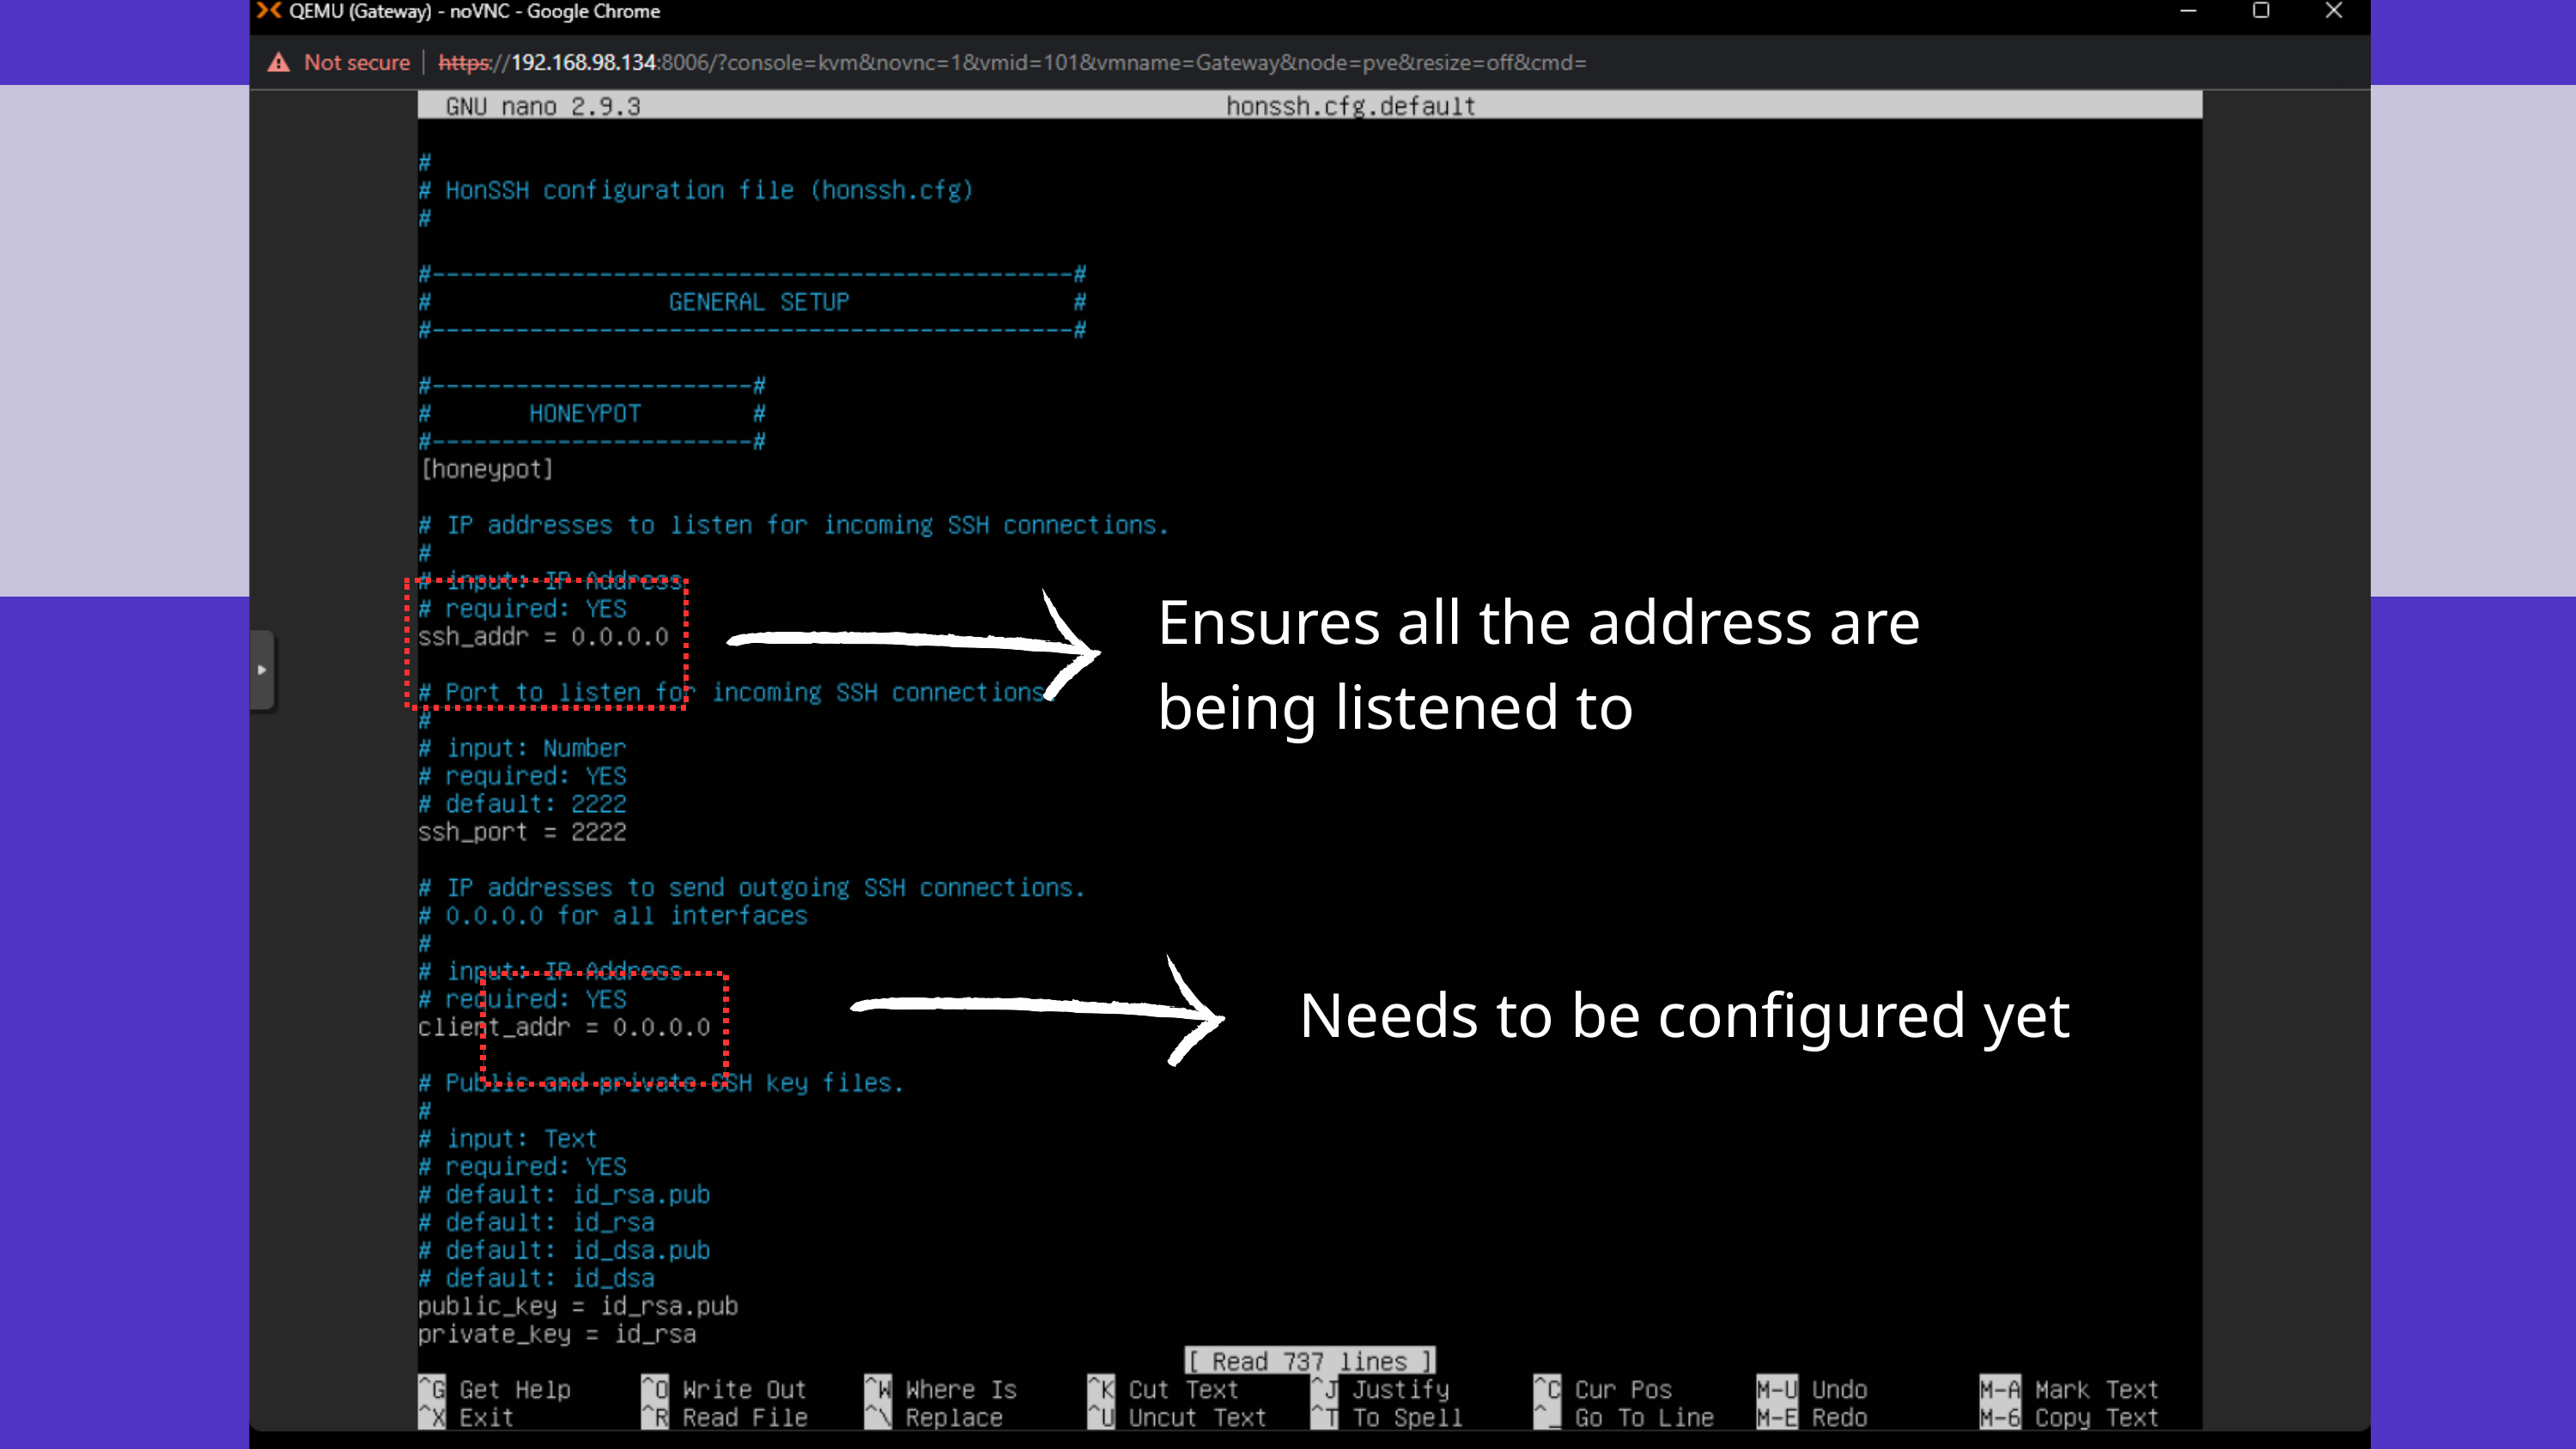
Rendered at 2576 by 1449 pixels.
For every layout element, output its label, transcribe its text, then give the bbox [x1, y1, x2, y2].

text_box [849, 953, 1226, 1067]
text_box [483, 973, 726, 1085]
text_box [249, 0, 2371, 83]
text_box [726, 607, 1102, 701]
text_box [0, 85, 2576, 597]
text_box [406, 607, 686, 708]
text_box [249, 607, 2371, 1449]
text_box Needs to be configured yet [1287, 964, 2083, 1050]
text_box Ensures all the address are being listened to [1157, 607, 2041, 742]
